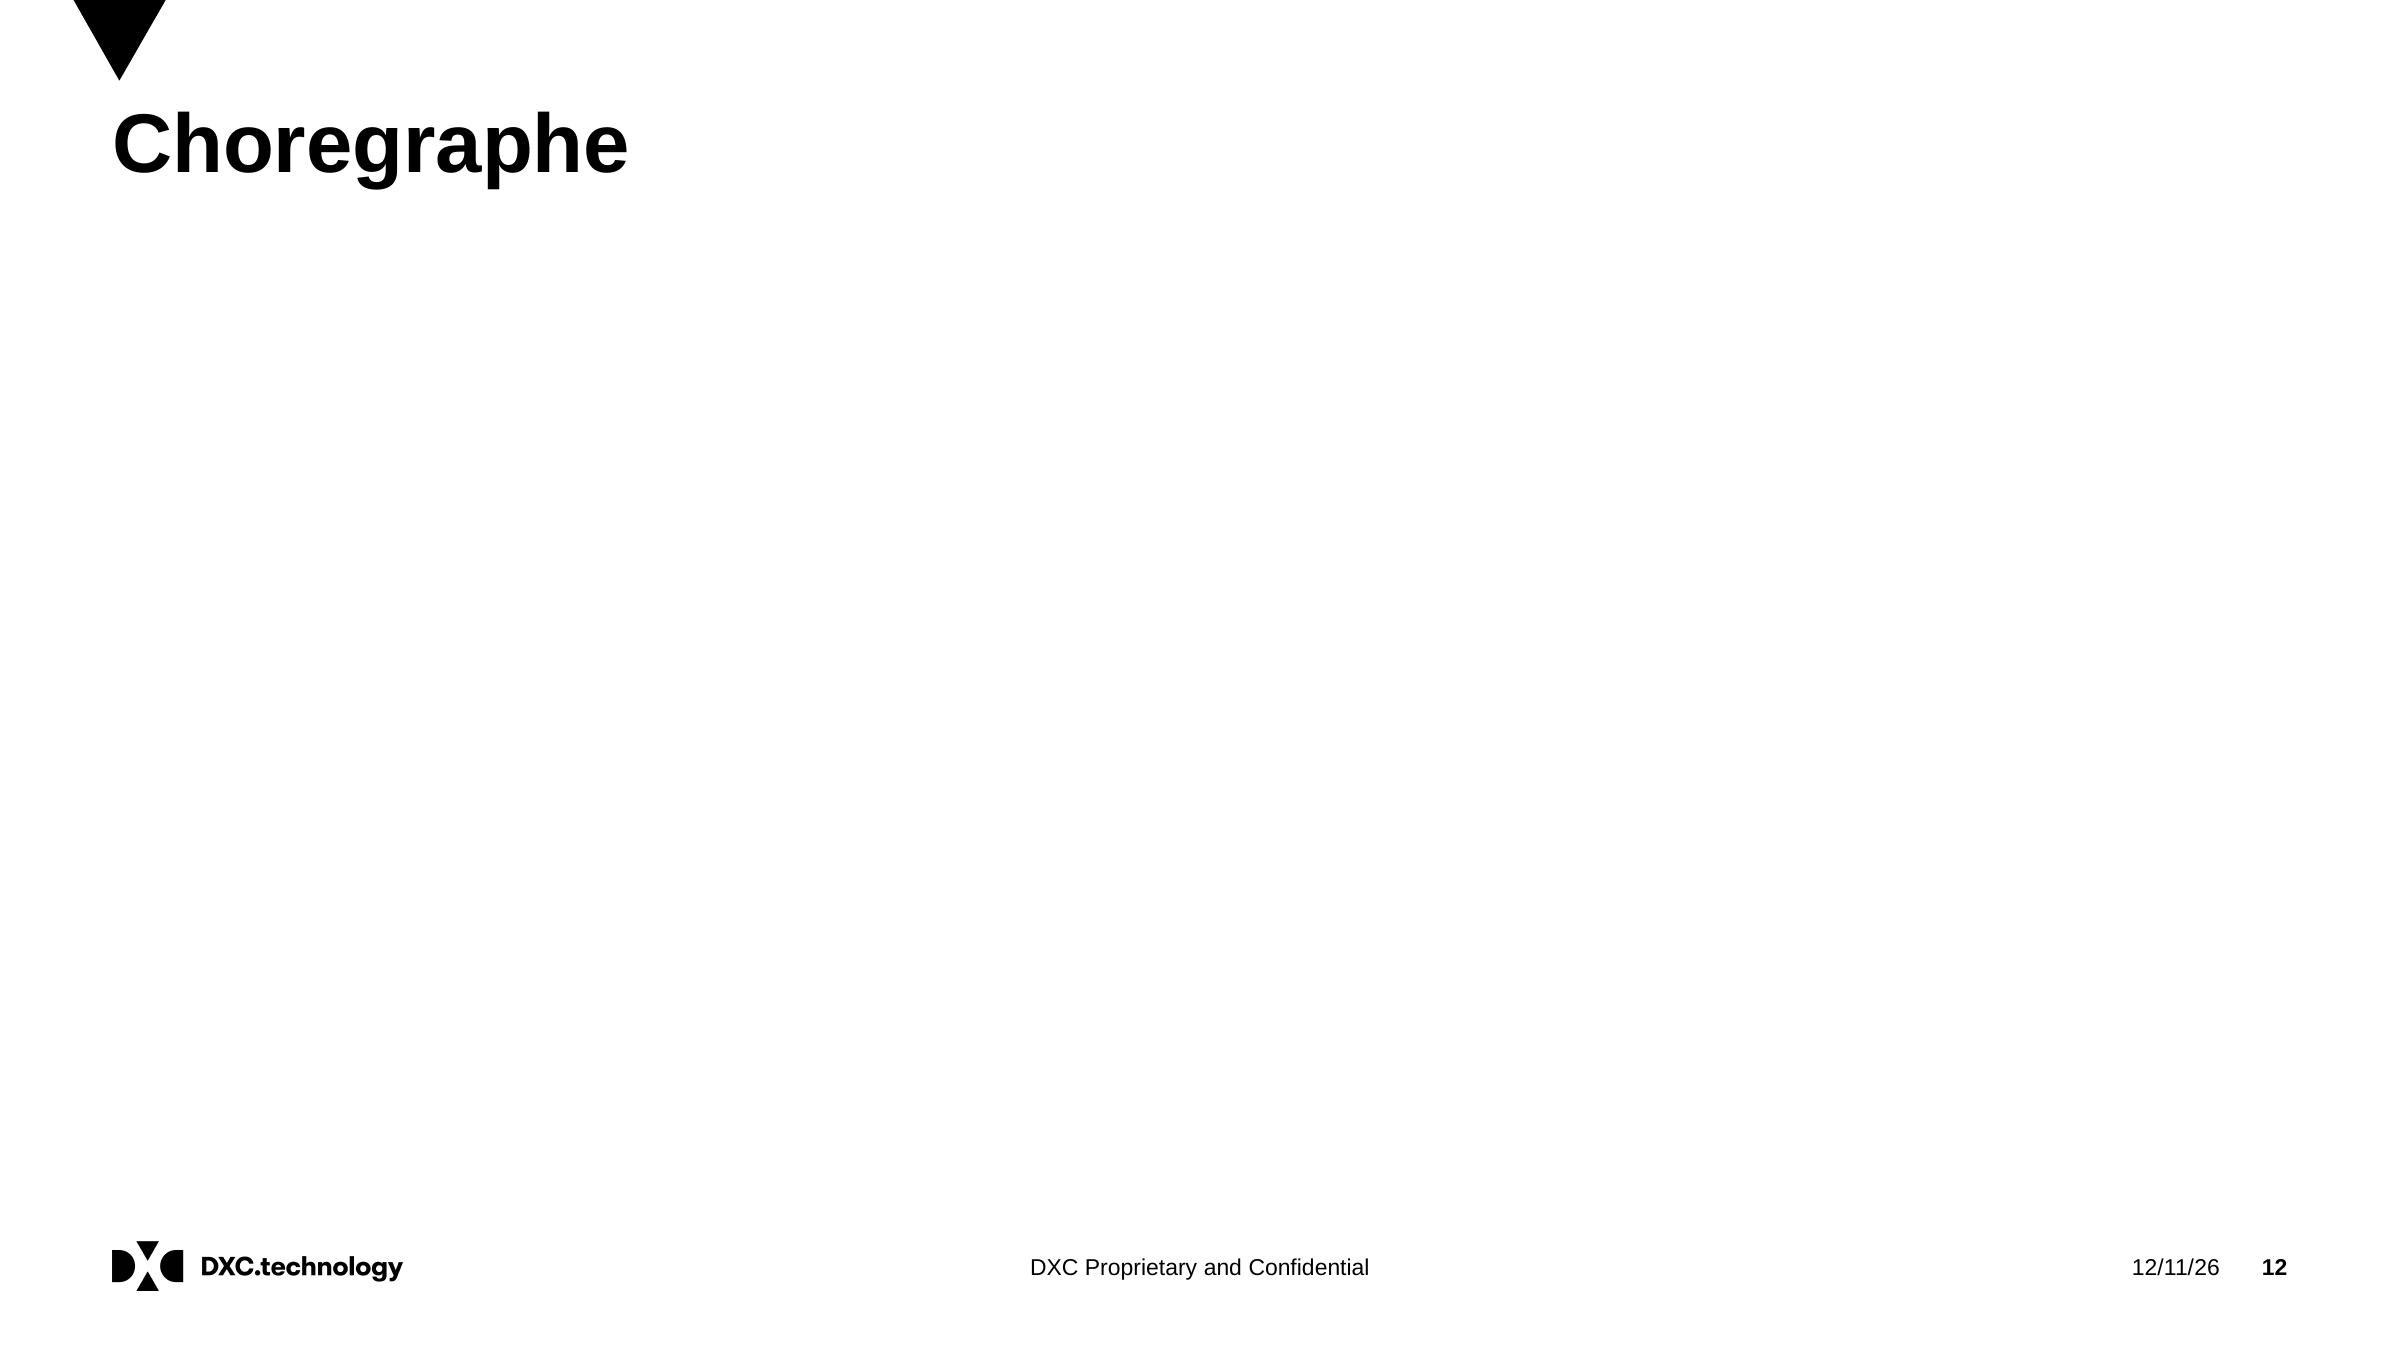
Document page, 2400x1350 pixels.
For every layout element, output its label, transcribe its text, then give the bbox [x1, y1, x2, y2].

text_box Choregraphe [112, 104, 2288, 338]
